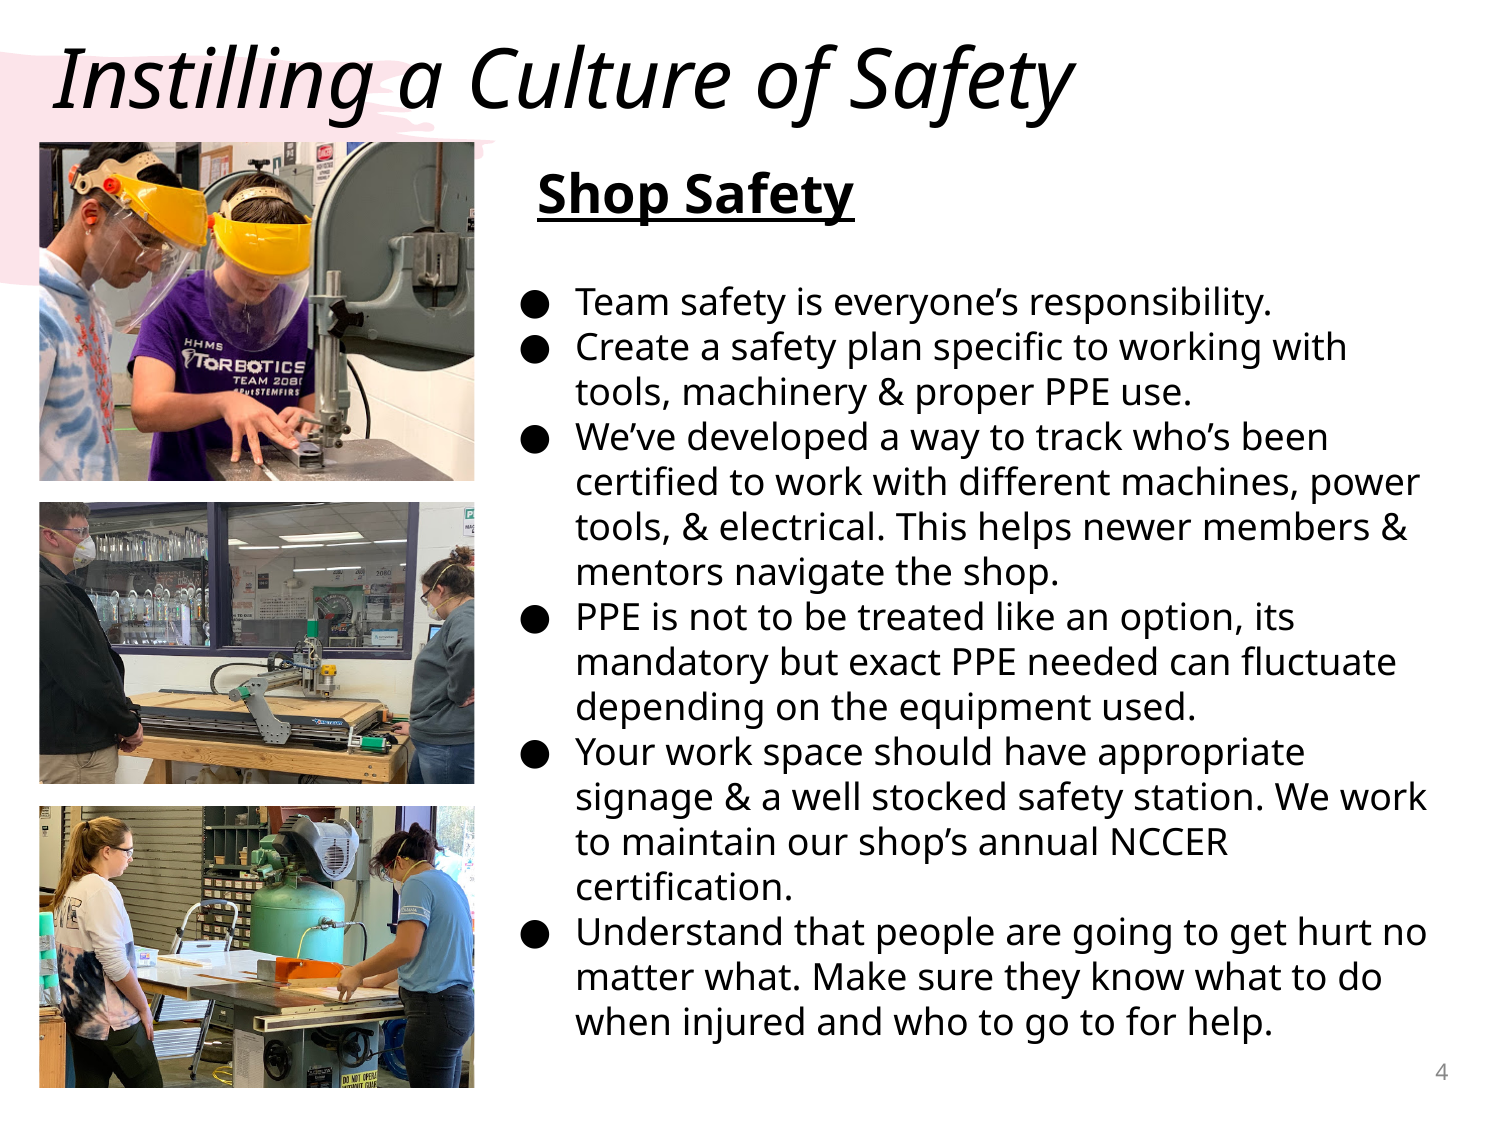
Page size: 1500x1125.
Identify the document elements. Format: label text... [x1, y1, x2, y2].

picture [39, 142, 475, 481]
text_box Team safety is everyone’s responsibility. Create a safety plan specific to working with tools, machinery & proper PPE use. We’ve developed a way to track who’s been certified to work with different machines, power tools, & electrical. This helps newer members & mentors navigate the shop. PPE is not to be treated like an option, its mandatory but exact PPE needed can fluctuate depending on the equipment used. Your work space should have appropriate signage & a well stocked safety station. We work to maintain our shop’s annual NCCER certification. Understand that people are going to get hurt no matter what. Make sure they know what to do when injured and who to go to for help. [484, 262, 1461, 1088]
picture [39, 502, 475, 785]
text_box Shop Safety [522, 144, 1156, 262]
title Instilling a Culture of Safety [39, 21, 1156, 143]
slide_number ‹#› [1378, 1042, 1464, 1103]
picture [39, 806, 475, 1089]
